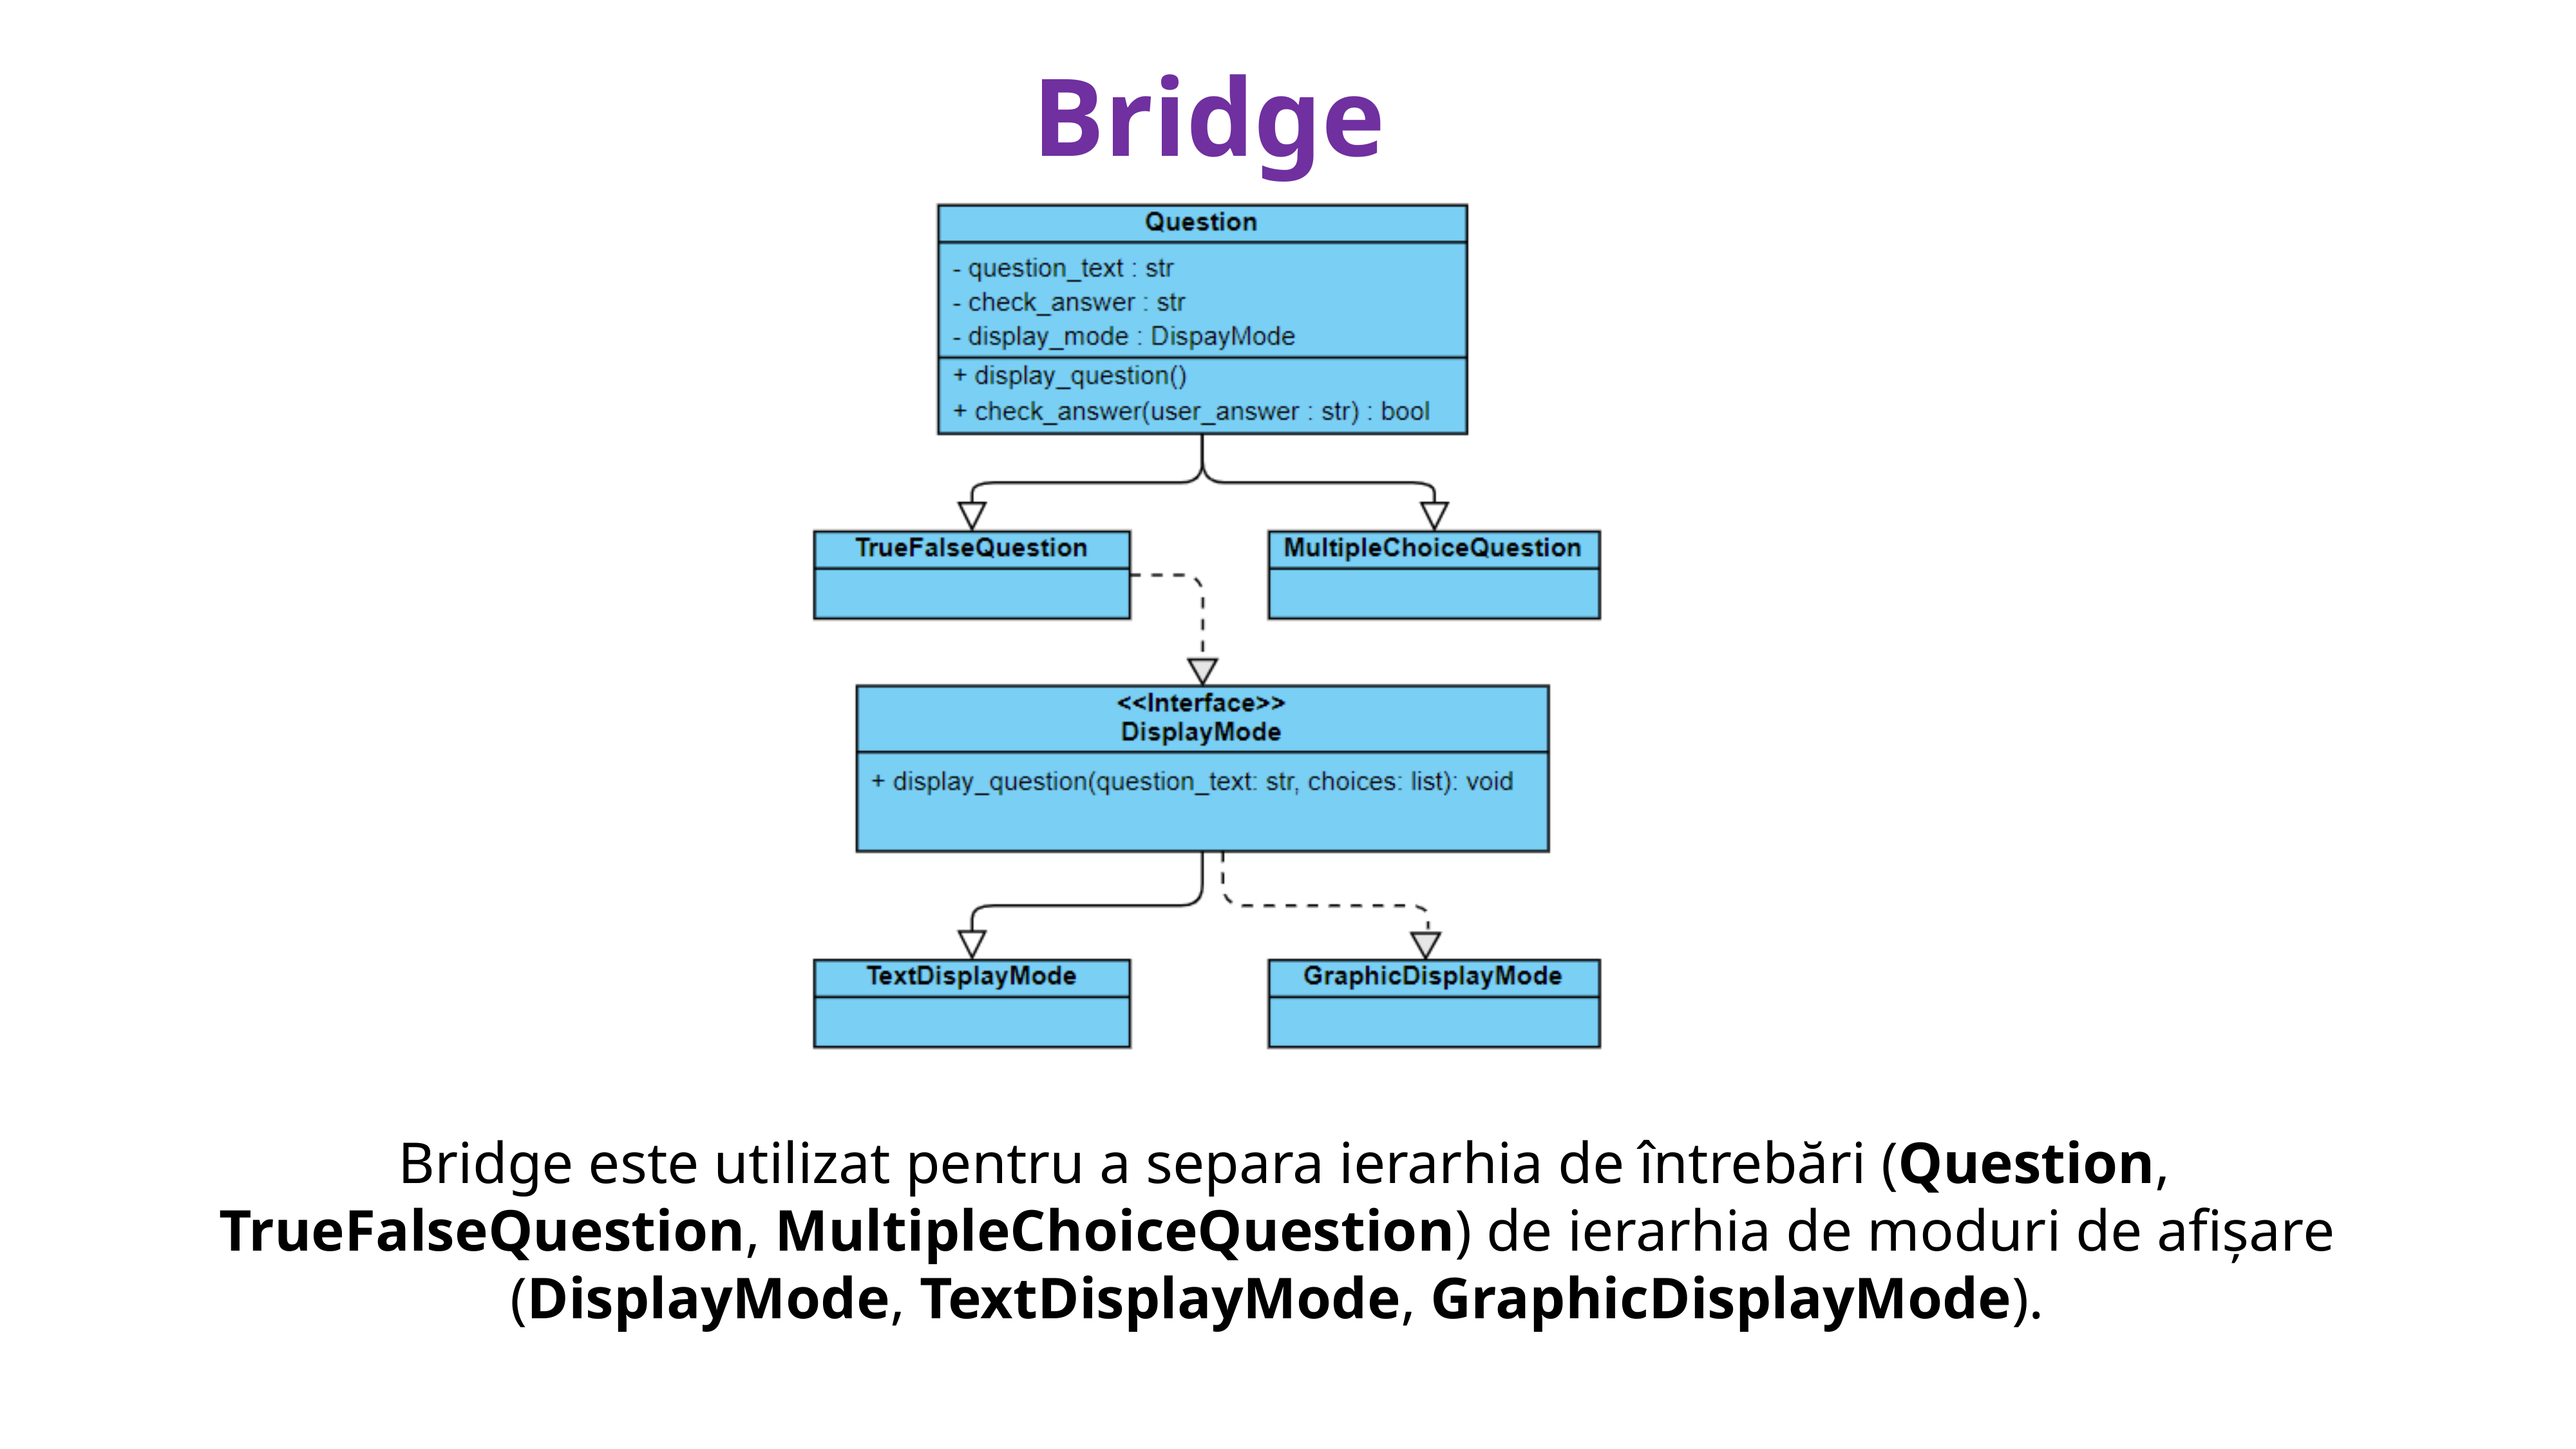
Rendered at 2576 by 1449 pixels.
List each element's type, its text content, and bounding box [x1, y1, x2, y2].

text_box Bridge [1023, 44, 1396, 182]
text_box Bridge este utilizat pentru a separa ierarhia de întrebări (Question, TrueFalseQuestion, MultipleChoiceQuestion) de ierarhia de moduri de afișare (DisplayMode, TextDisplayMode, GraphicDisplayMode). [197, 1121, 2357, 1335]
picture [781, 182, 1638, 1090]
